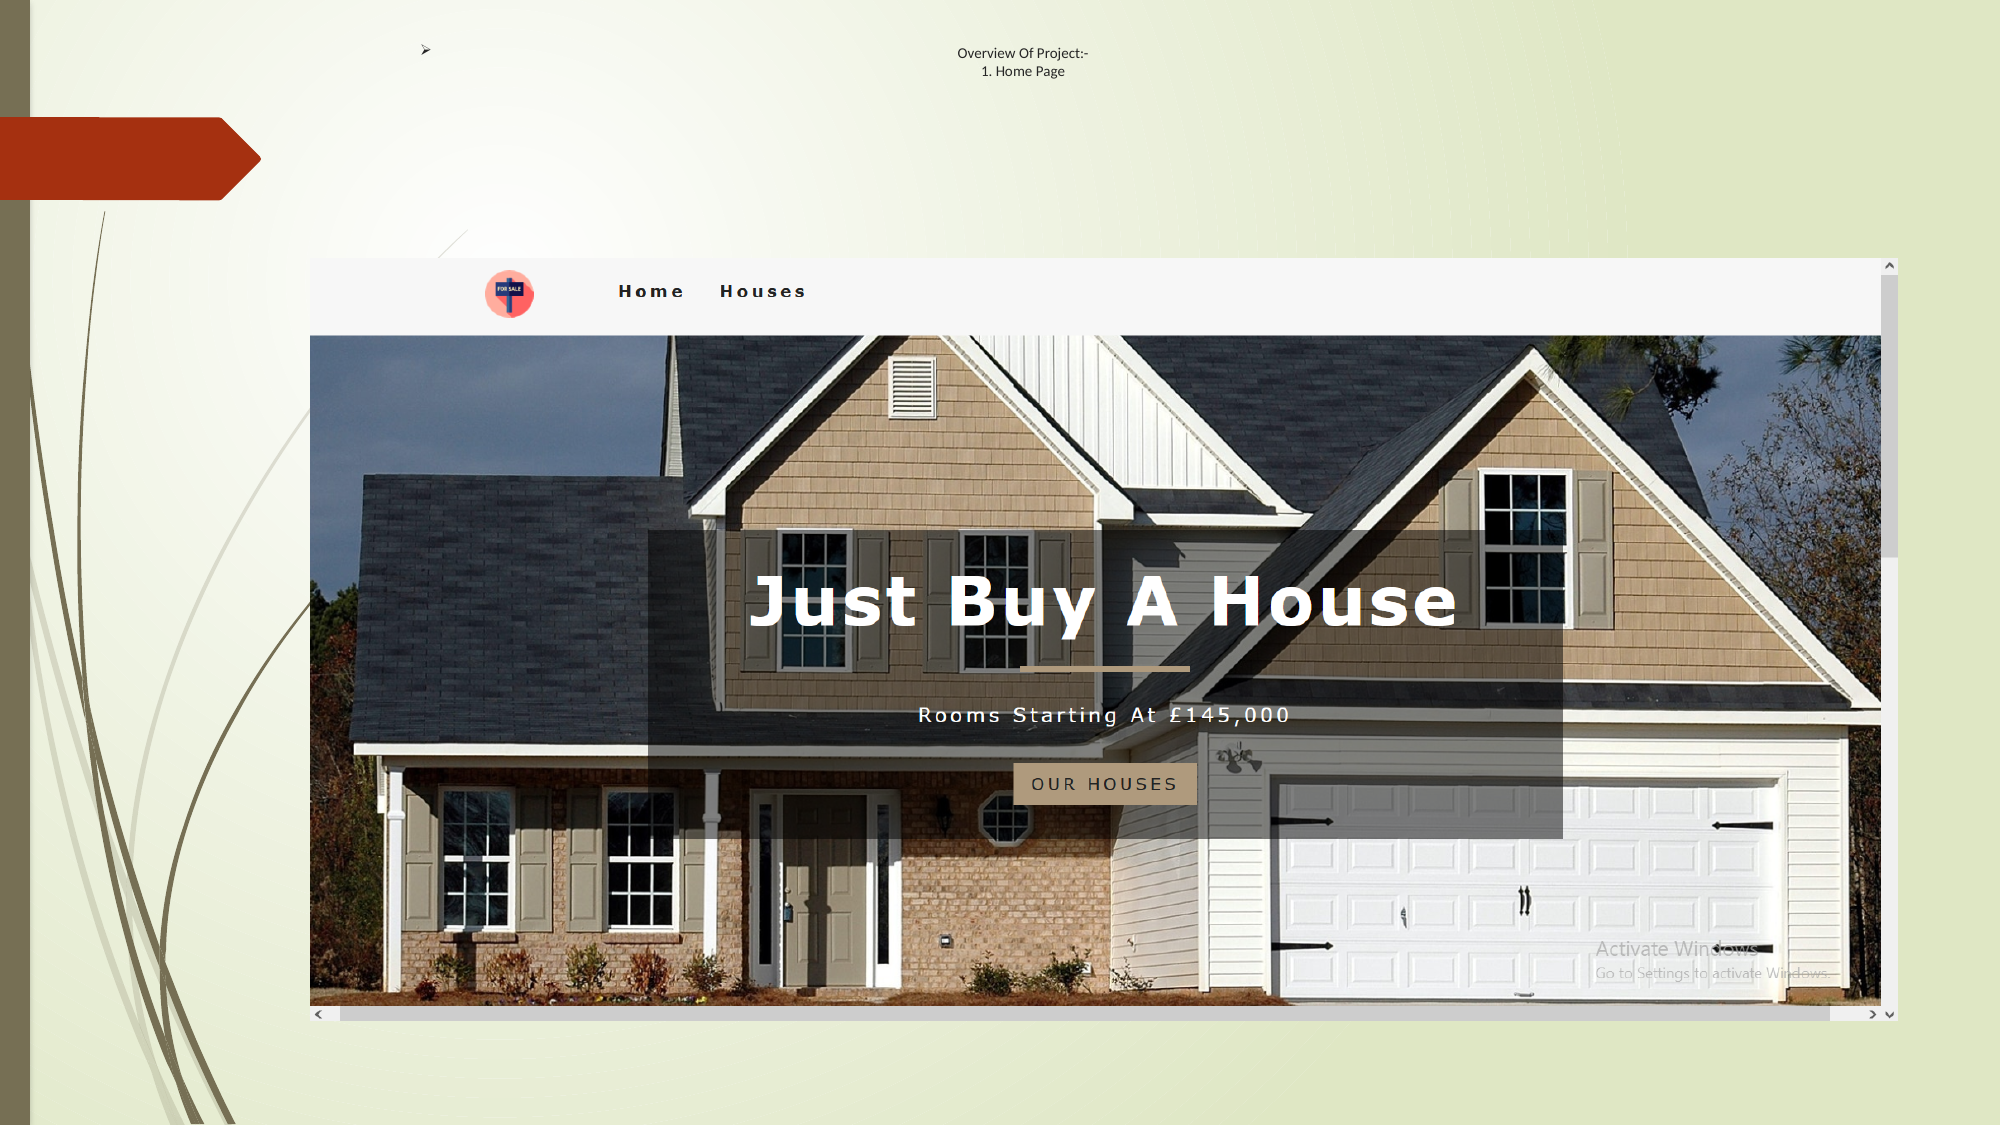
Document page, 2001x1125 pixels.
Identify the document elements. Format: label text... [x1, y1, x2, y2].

title Overview Of Project:- 1. Home Page [310, 35, 1718, 136]
picture [309, 258, 1898, 1021]
